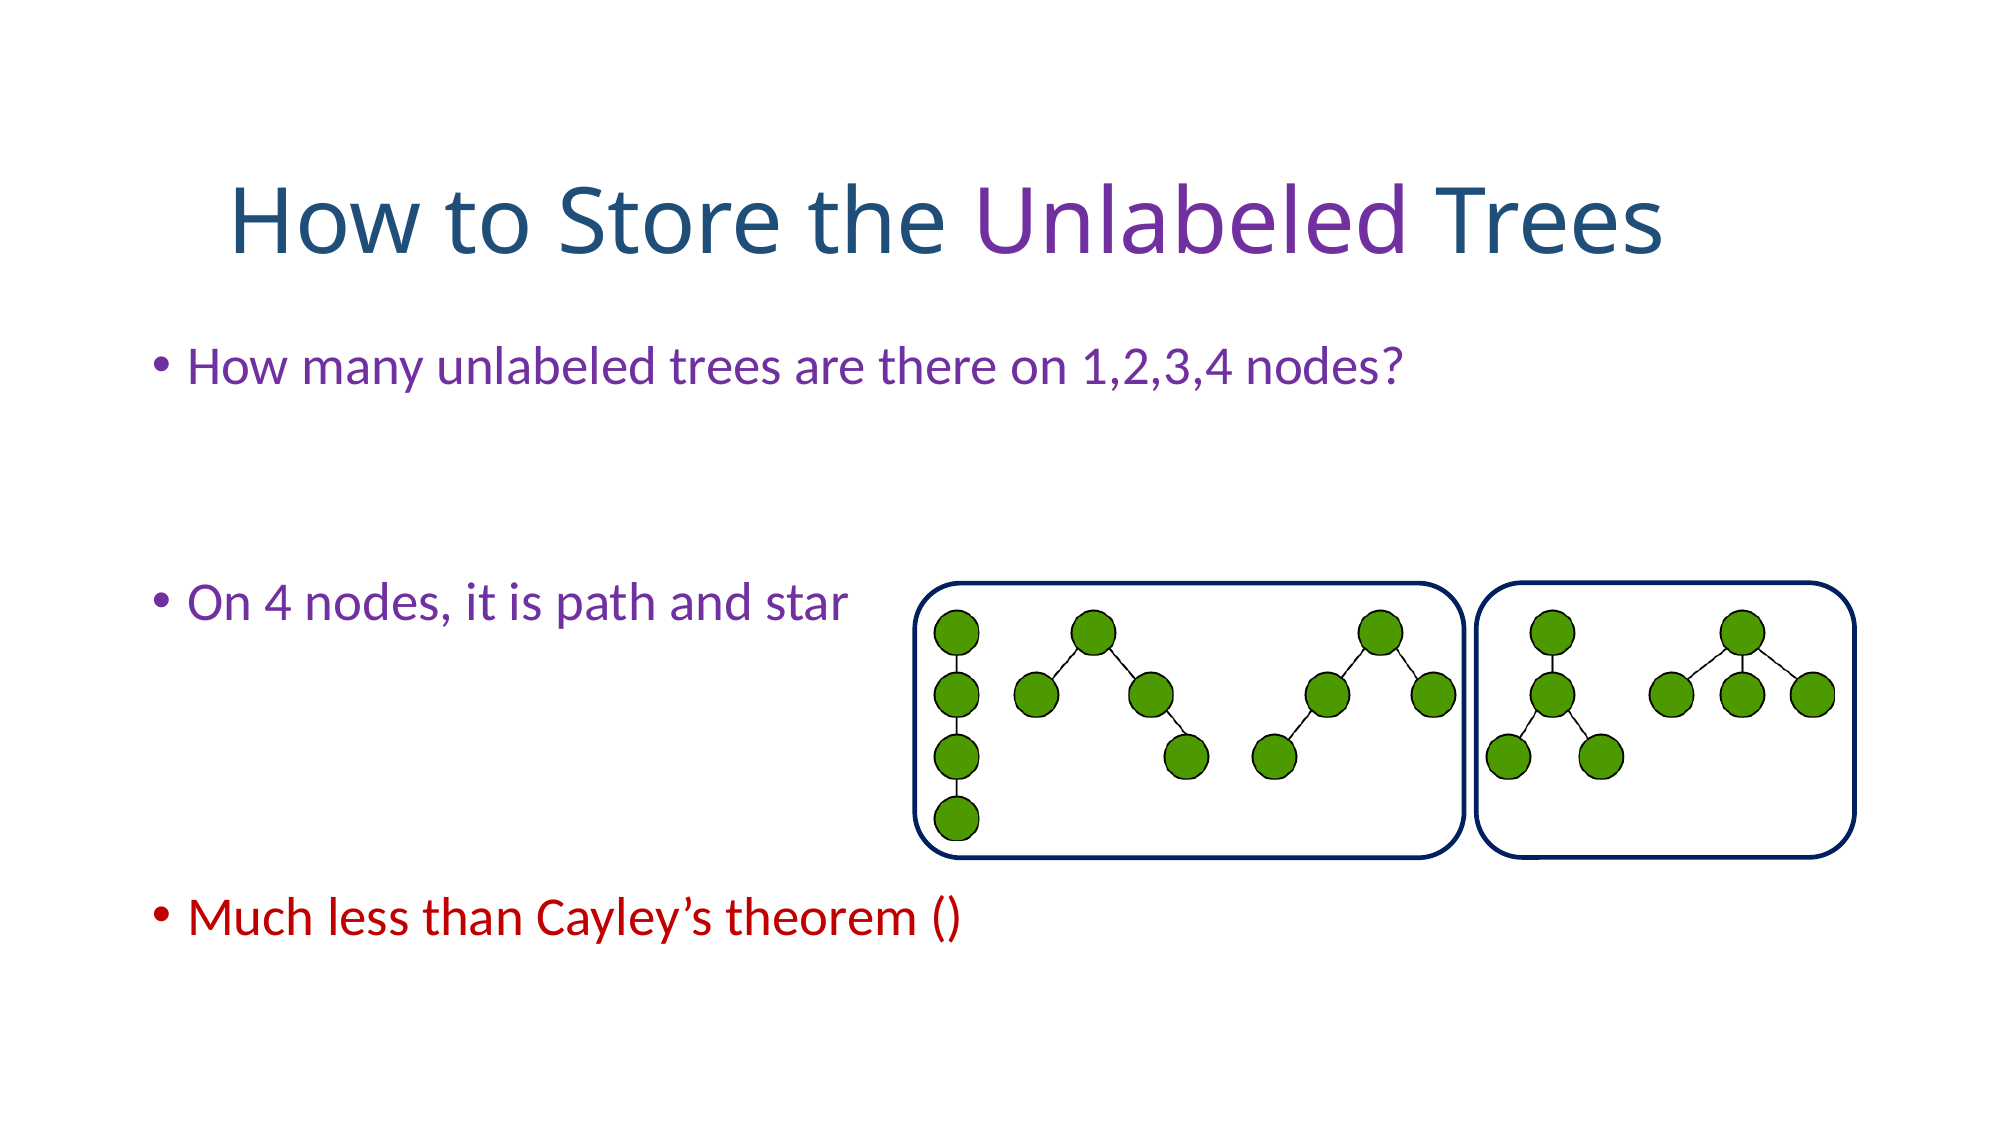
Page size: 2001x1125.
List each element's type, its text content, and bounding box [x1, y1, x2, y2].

text_box [1479, 581, 1856, 859]
title How to Store the Unlabeled Trees [212, 161, 1788, 288]
picture [933, 609, 1835, 841]
text_box [913, 582, 1461, 859]
